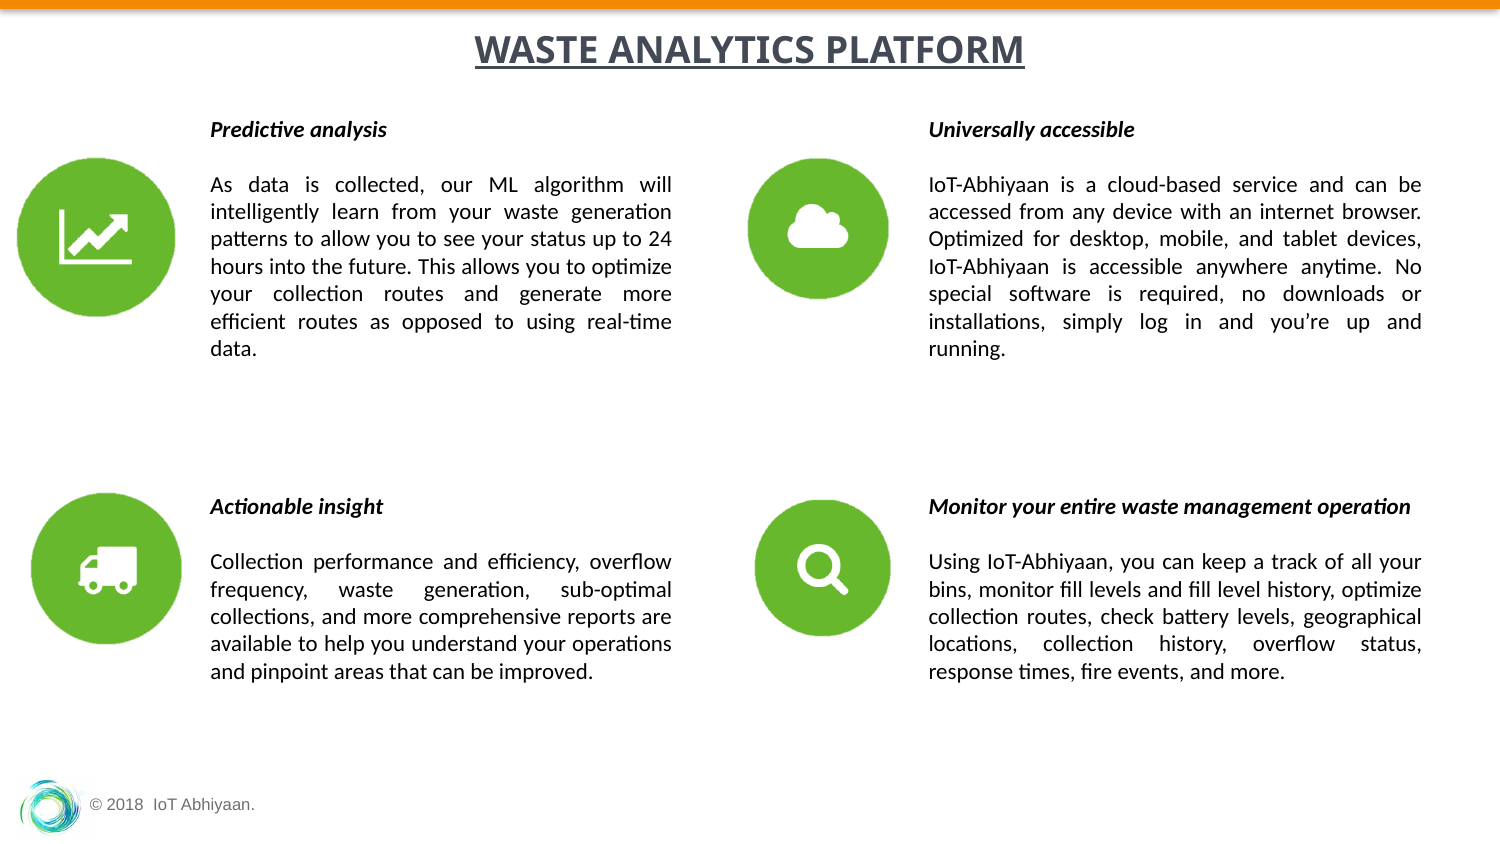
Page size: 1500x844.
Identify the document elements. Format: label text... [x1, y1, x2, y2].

picture [0, 484, 196, 662]
text_box Universally accessible IoT-Abhiyaan is a cloud-based service and can be accessed from any device with an internet browser. Optimized for desktop, mobile, and tablet devices, IoT-Abhiyaan is accessible anywhere anytime. No special software is required, no downloads or installations, simply log in and you’re up and running. [913, 106, 1438, 369]
text_box Actionable insight Collection performance and efficiency, overflow frequency, waste generation, sub-optimal collections, and more comprehensive reports are available to help you understand your operations and pinpoint areas that can be improved. [195, 484, 688, 692]
picture [723, 149, 901, 301]
text_box WASTE ANALYTICS PLATFORM [37, 18, 1463, 79]
picture [12, 771, 94, 840]
text_box Predictive analysis As data is collected, our ML algorithm will intelligently learn from your waste generation patterns to allow you to see your status up to 24 hours into the future. This allows you to optimize your collection routes and generate more efficient routes as opposed to using real-time data. [195, 106, 688, 369]
picture [0, 149, 187, 326]
picture [746, 496, 901, 645]
text_box Monitor your entire waste management operation Using IoT-Abhiyaan, you can keep a track of all your bins, monitor fill levels and fill level history, optimize collection routes, check battery levels, geographical locations, collection history, overflow status, response times, fire events, and more. [913, 484, 1438, 692]
